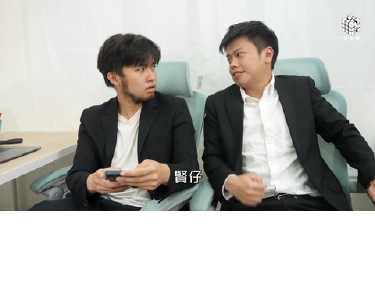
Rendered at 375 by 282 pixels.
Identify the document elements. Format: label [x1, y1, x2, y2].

picture [0, 0, 375, 212]
